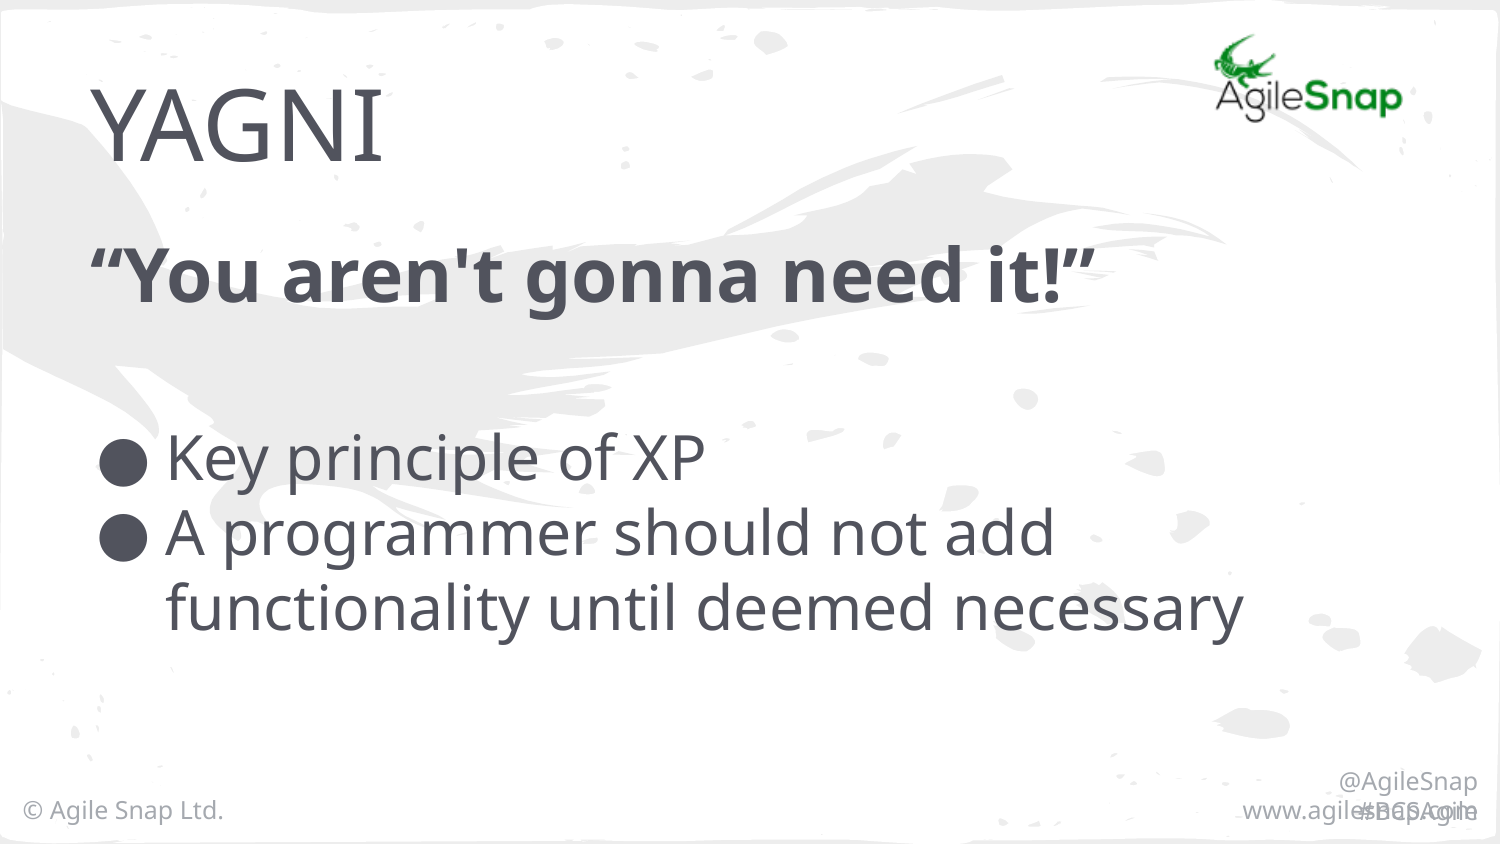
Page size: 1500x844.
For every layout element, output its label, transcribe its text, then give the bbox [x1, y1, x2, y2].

list “You aren't gonna need it!” Key principle of XP A programmer should not add functionality until deemed necessary [75, 212, 1425, 808]
title YAGNI [75, 25, 1425, 197]
